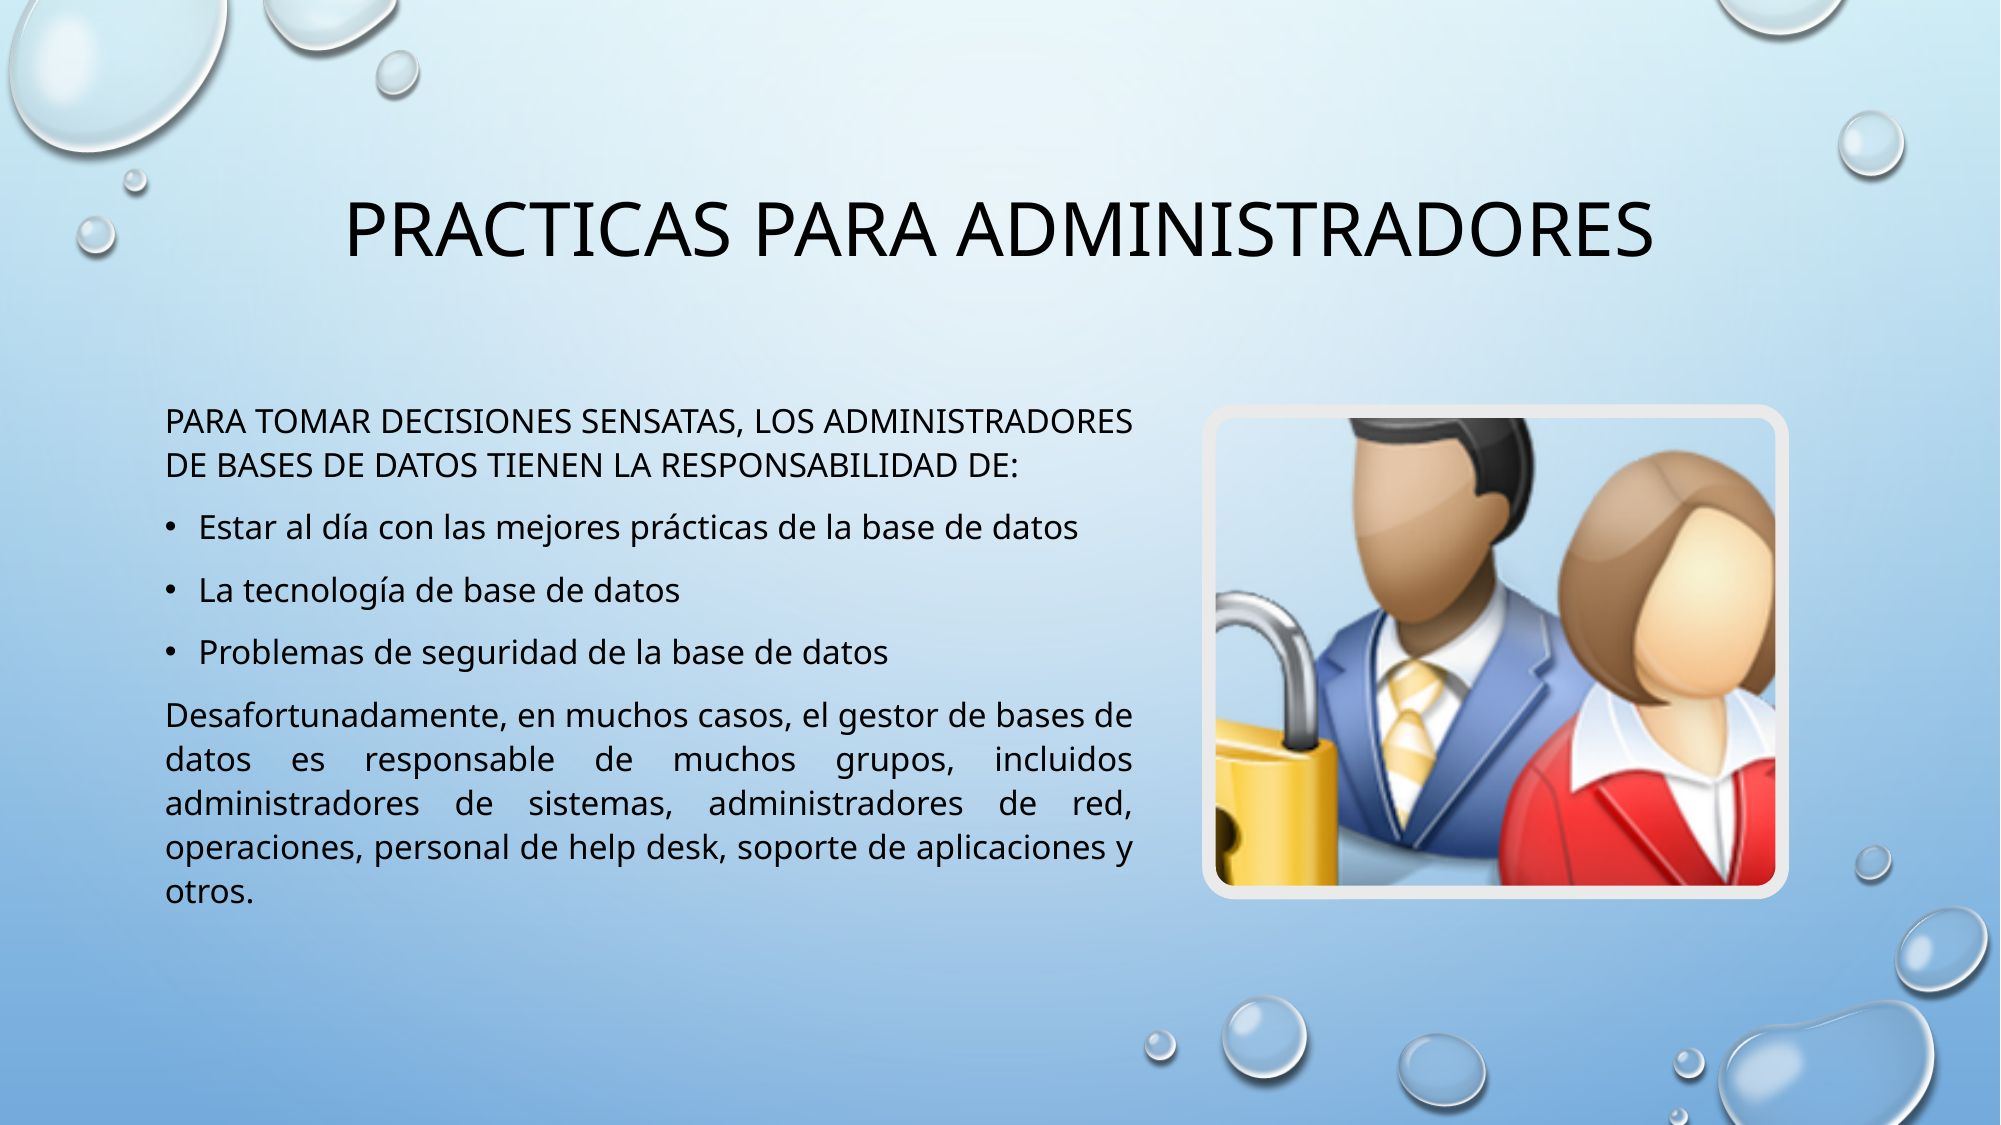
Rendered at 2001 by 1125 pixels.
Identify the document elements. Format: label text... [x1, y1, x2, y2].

title Practicas para Administradores [149, 101, 1851, 364]
picture [0, 0, 2000, 1125]
list Para tomar decisiones sensatas, los administradores de bases de datos tienen la responsabilidad de: Estar al día con las mejores prácticas de la base de datos La tecnología de base de datos Problemas de seguridad de la base de datos Desafortunadamente, en muchos casos, el gestor de bases de datos es responsable de muchos grupos, incluidos administradores de sistemas, administradores de red, operaciones, personal de help desk, soporte de aplicaciones y otros. [149, 388, 1150, 950]
